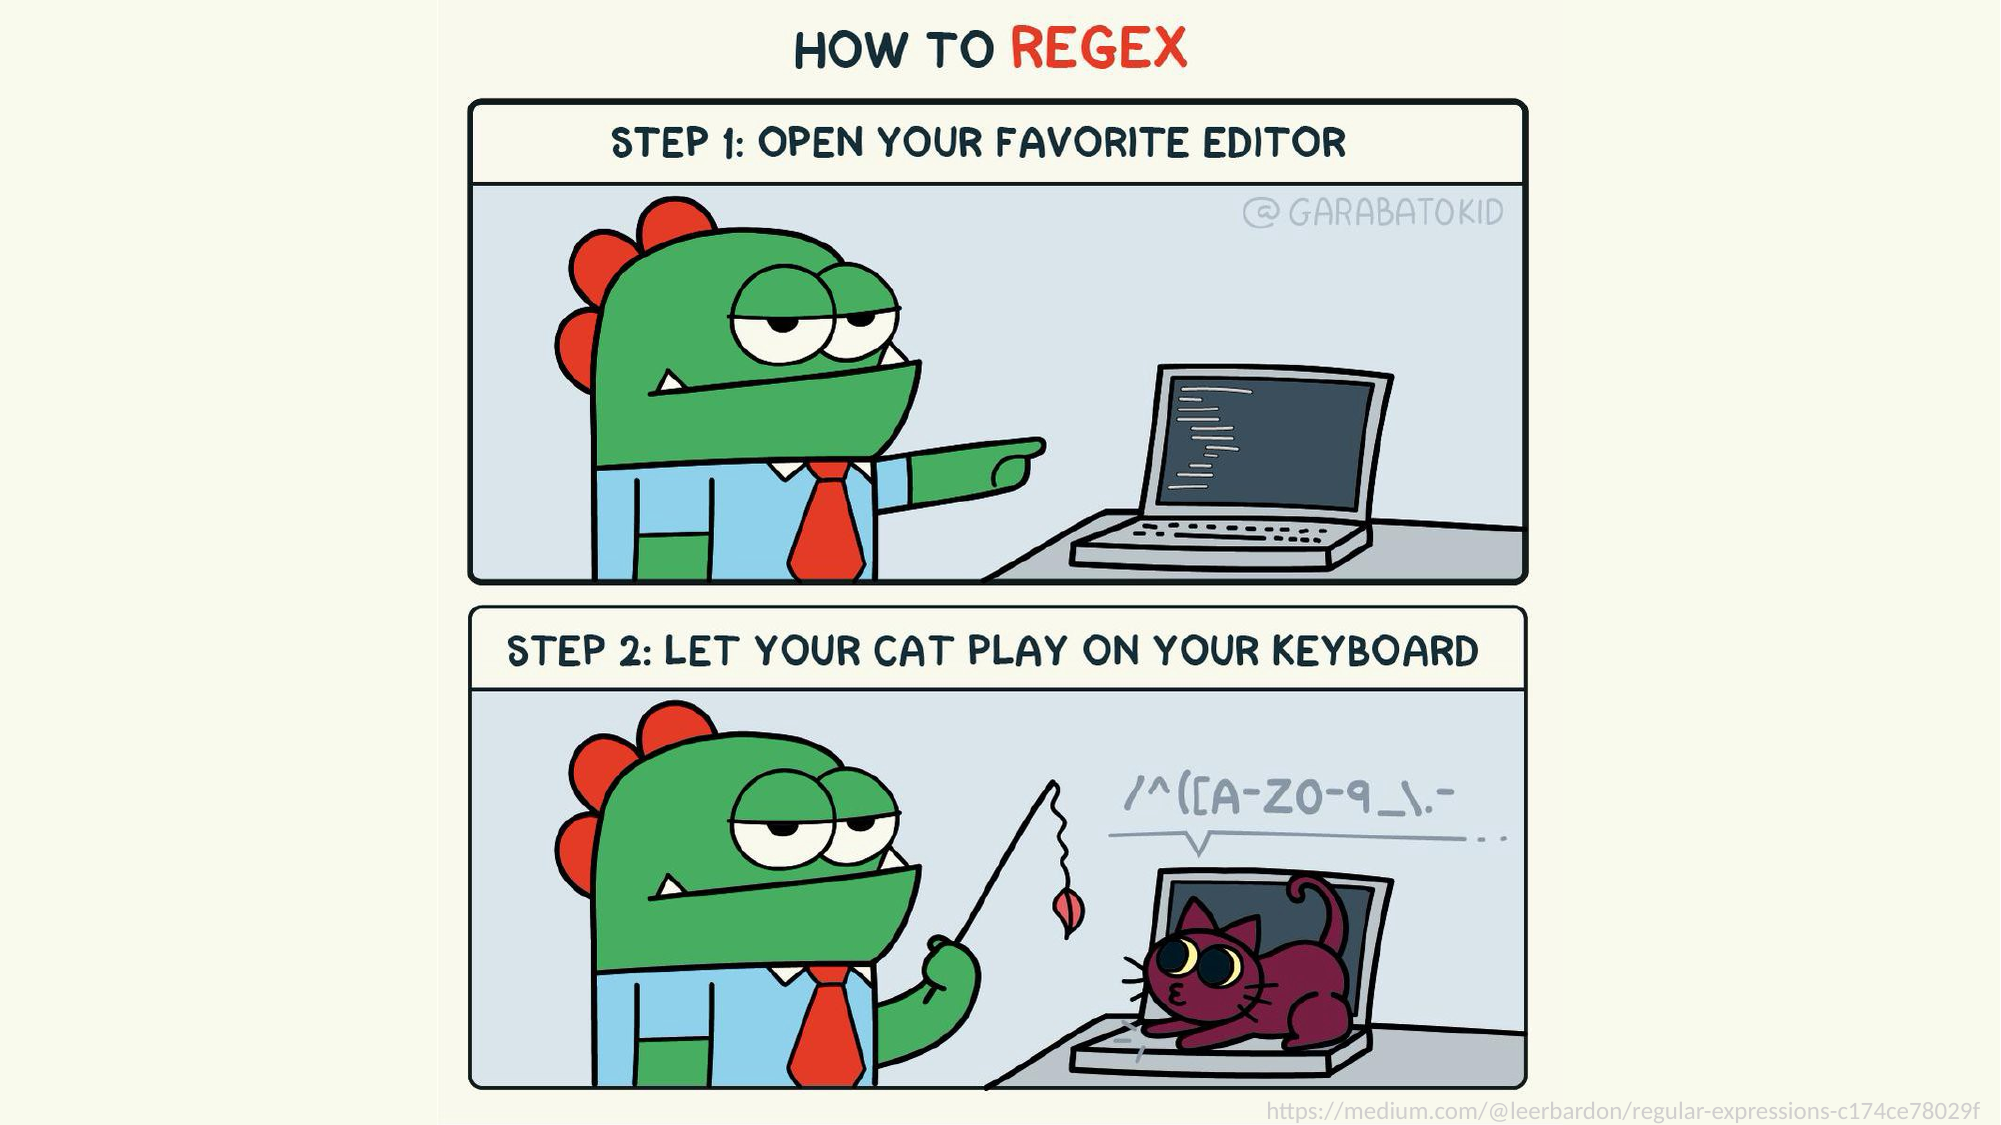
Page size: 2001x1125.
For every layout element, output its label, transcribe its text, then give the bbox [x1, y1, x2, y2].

picture [437, 0, 1563, 1125]
text_box https://medium.com/@leerbardon/regular-expressions-c174ce78029f [1563, 1087, 1997, 1125]
